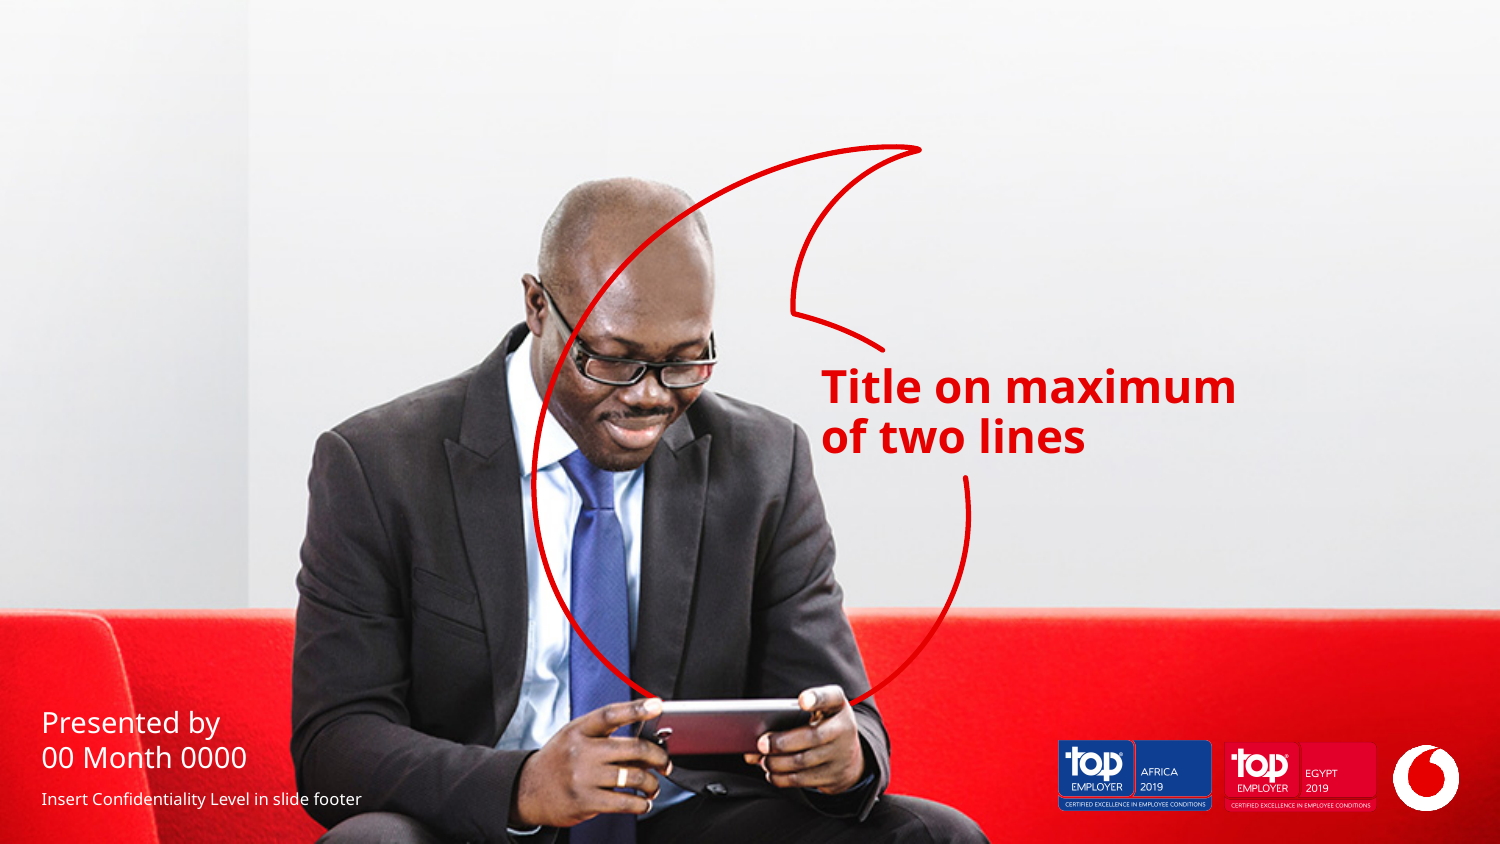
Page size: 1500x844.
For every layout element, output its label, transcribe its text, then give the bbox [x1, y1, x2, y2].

picture [0, 0, 1500, 844]
title Title on maximum of two lines [820, 364, 1482, 470]
subtitle Presented by 00 Month 0000 [41, 662, 385, 772]
footer Insert Confidentiality Level in slide footer [41, 772, 385, 813]
